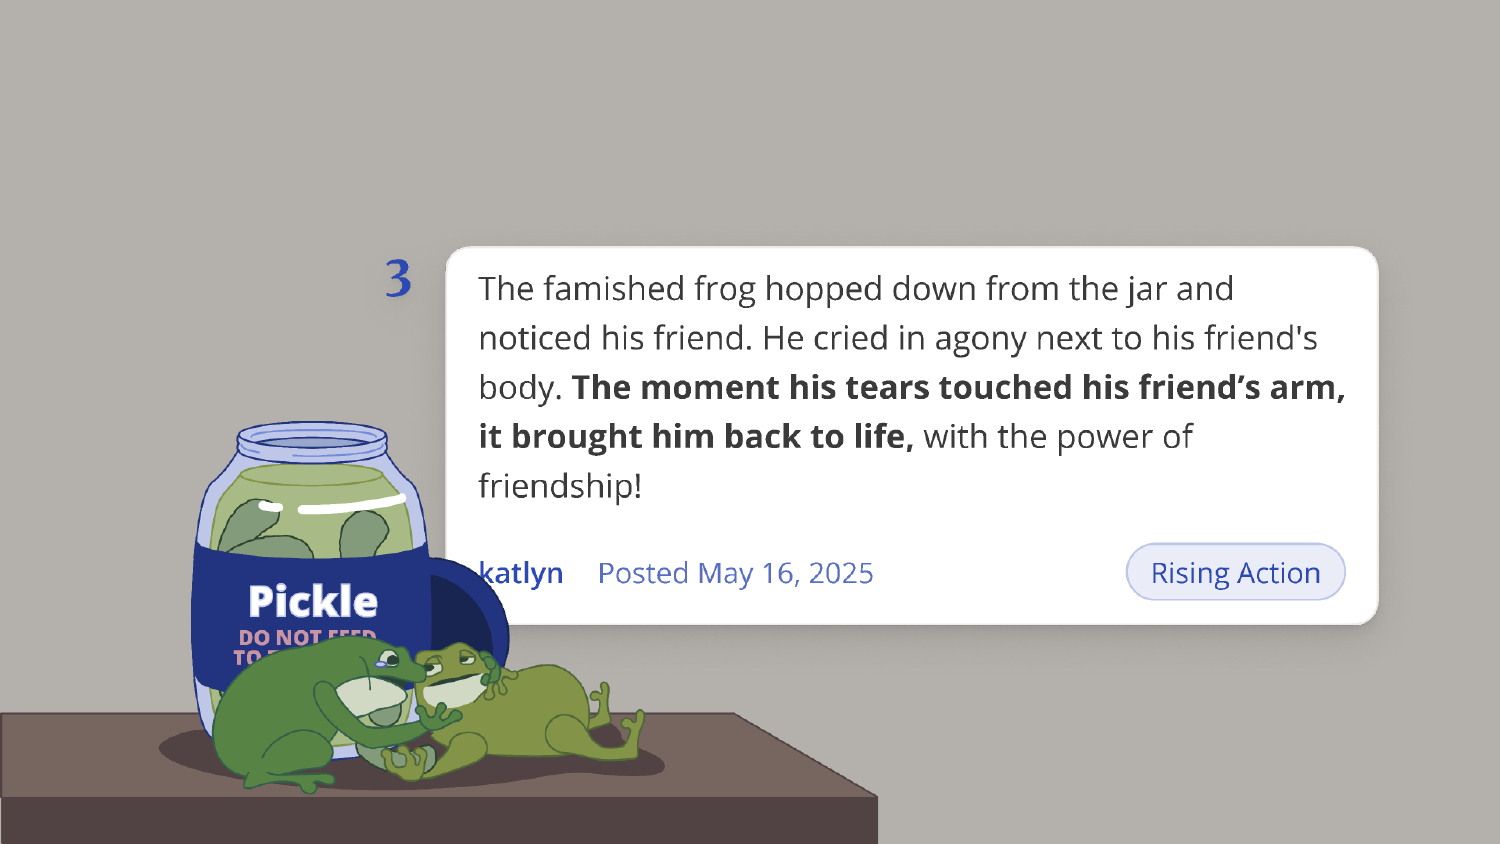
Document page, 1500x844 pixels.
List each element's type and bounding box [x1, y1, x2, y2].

picture [0, 216, 1424, 844]
